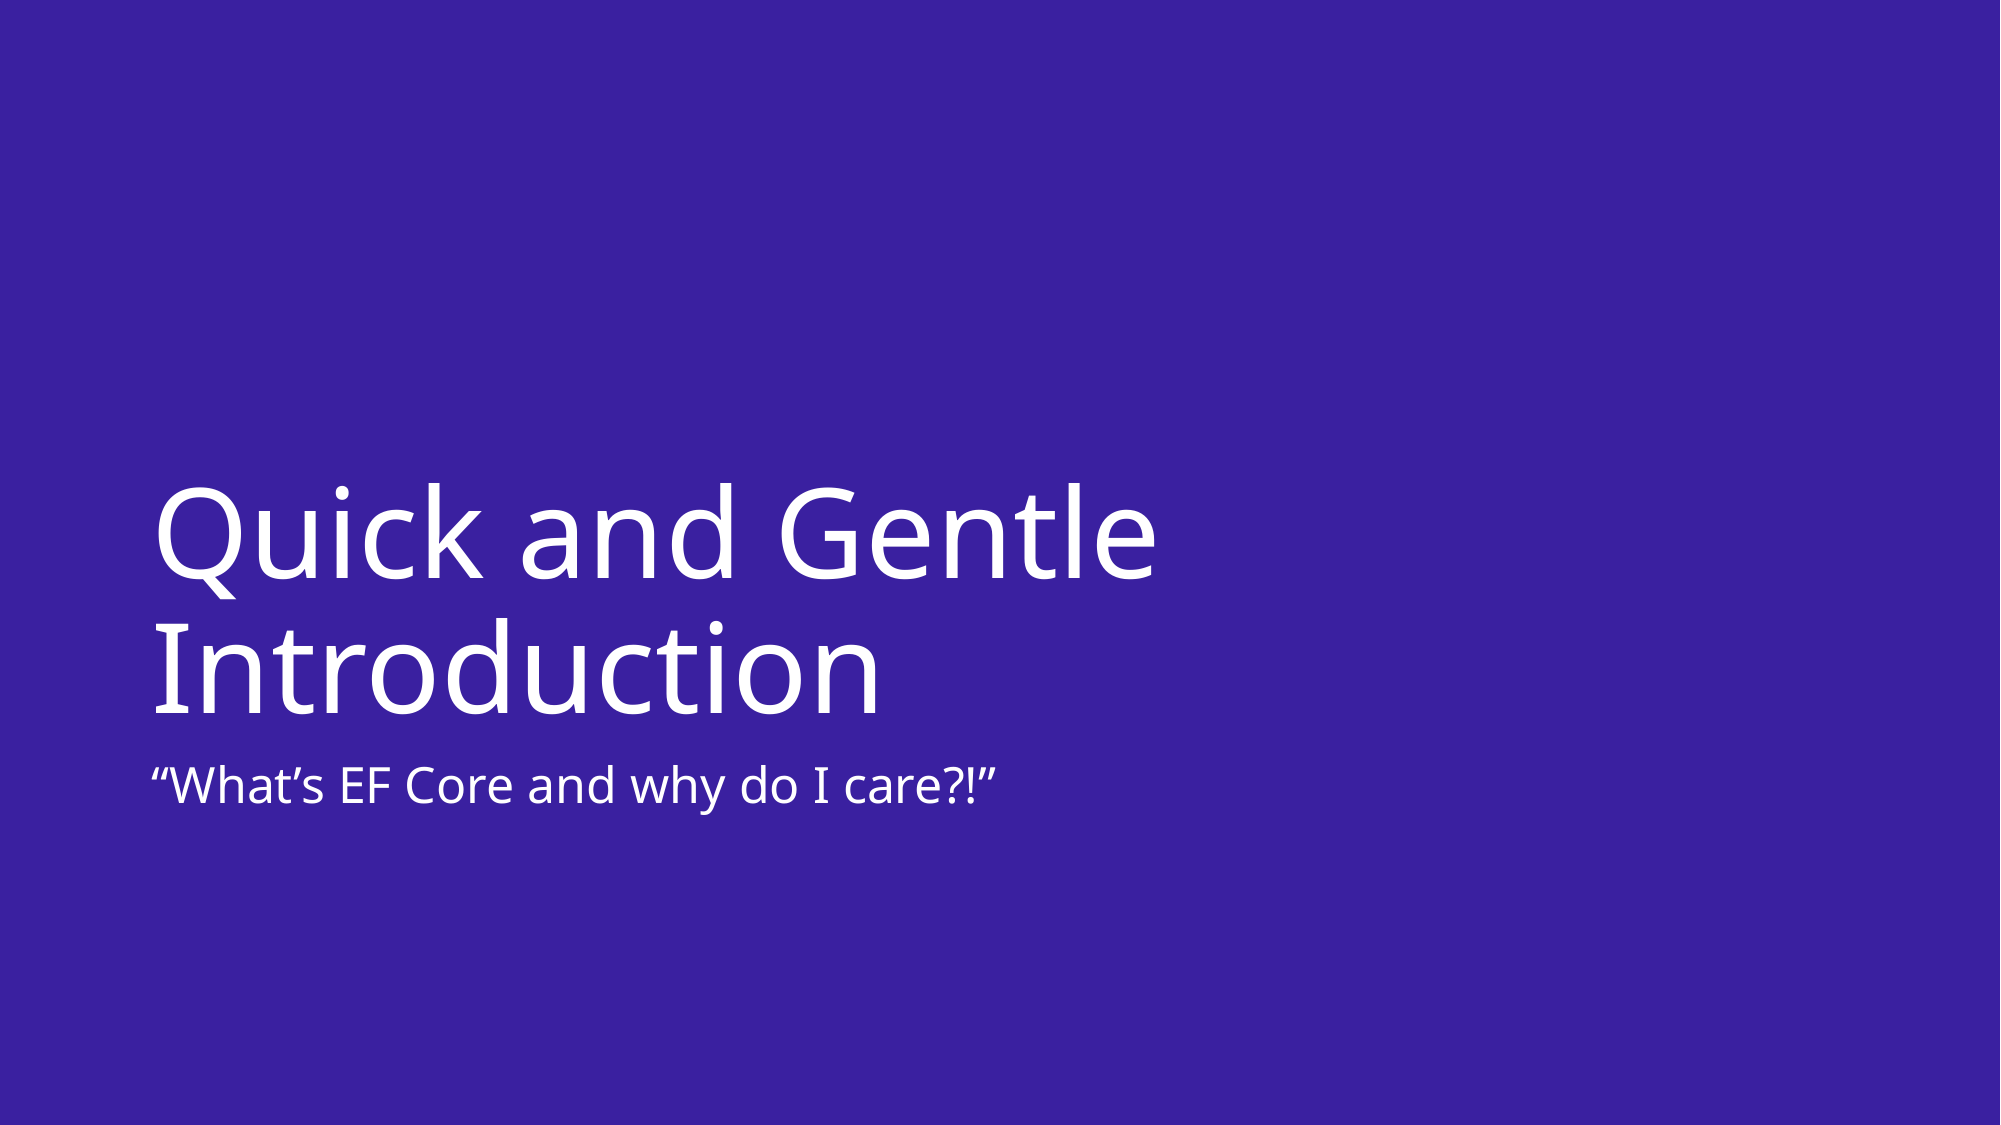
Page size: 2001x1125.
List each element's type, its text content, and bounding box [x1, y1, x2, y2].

list “What’s EF Core and why do I care?!” [136, 752, 1862, 999]
title Quick and Gentle Introduction [136, 280, 1862, 749]
